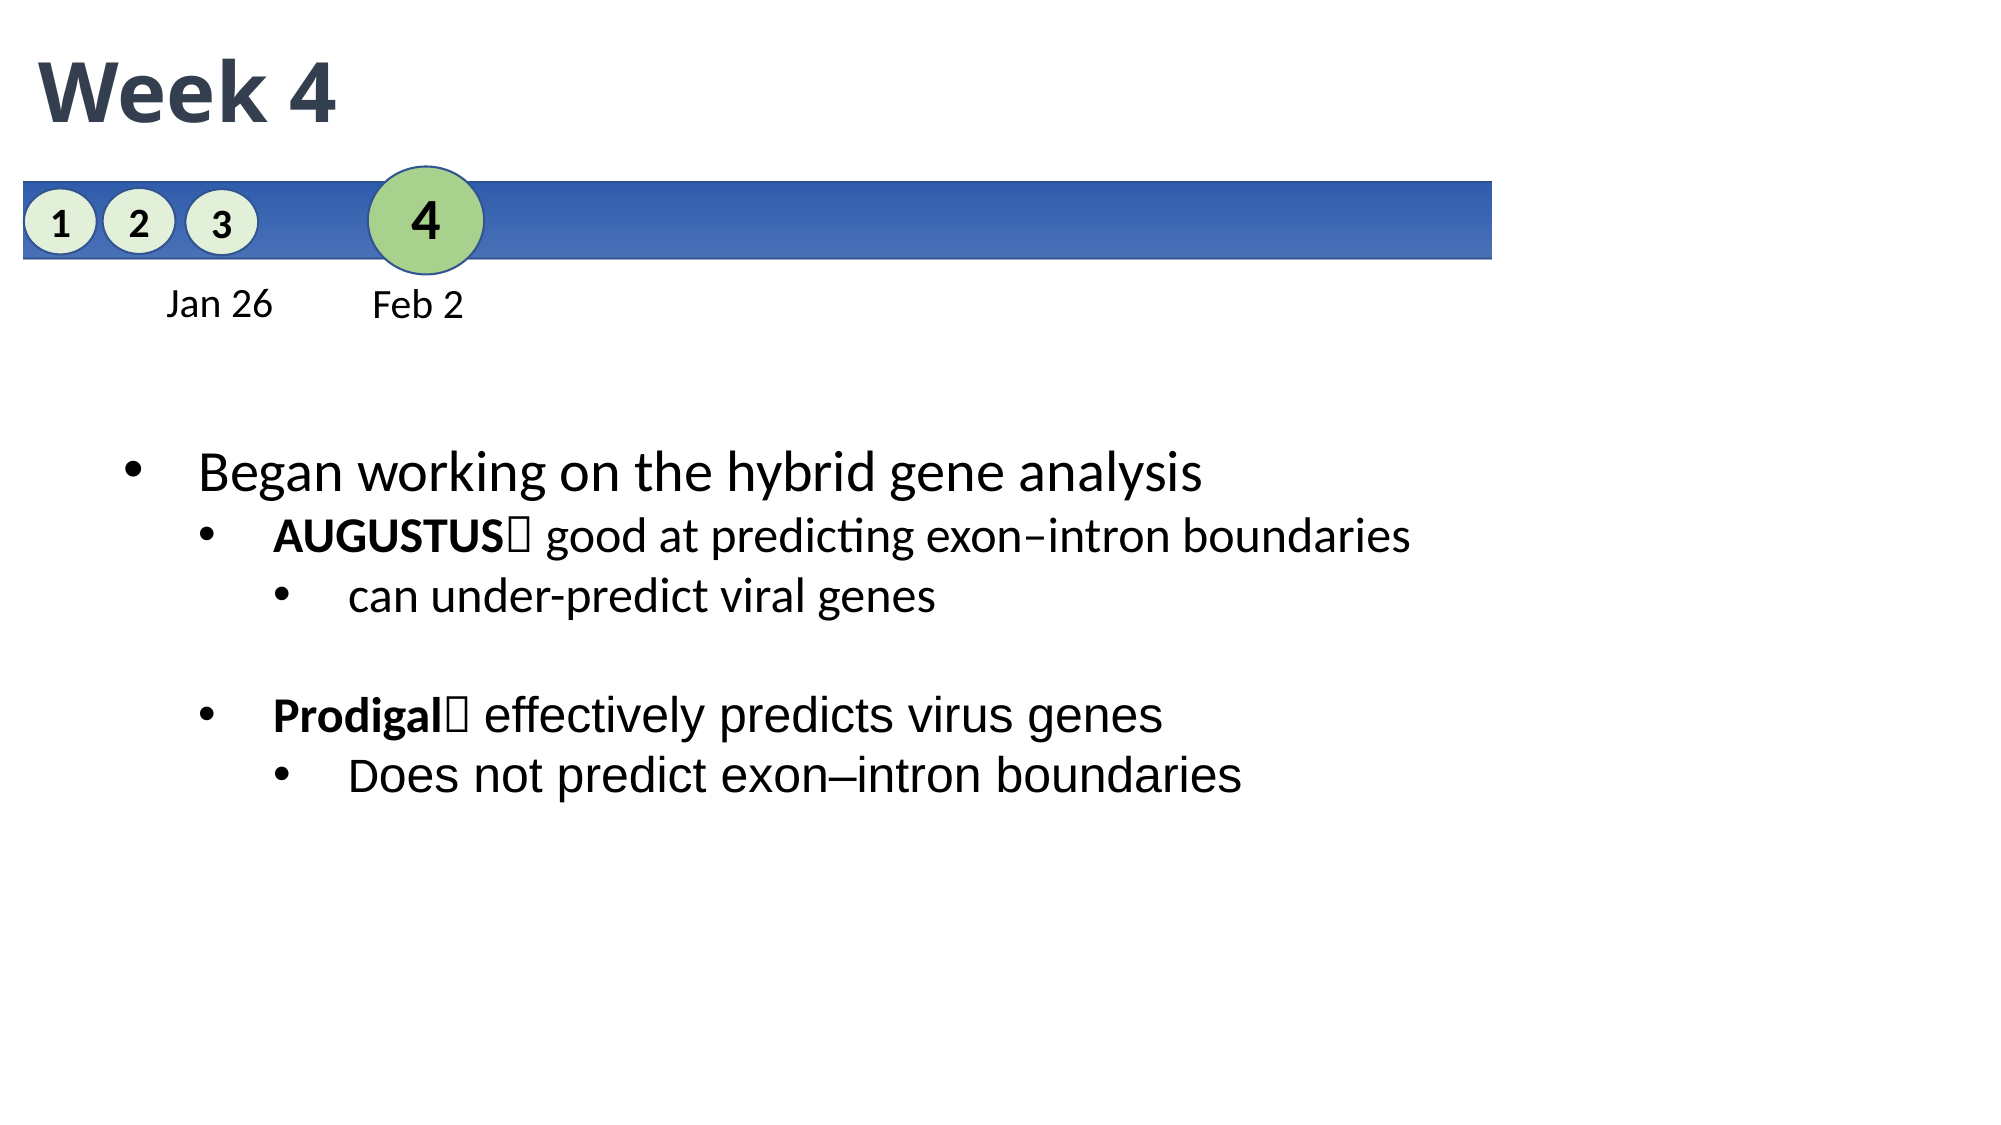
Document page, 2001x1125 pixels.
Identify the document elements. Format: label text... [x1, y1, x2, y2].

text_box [23, 166, 1493, 284]
text_box Began working on the hybrid gene analysis AUGUSTUS good at predicting exon–intron boundaries can under-predict viral genes Prodigal effectively predicts virus genes Does not predict exon–intron boundaries [108, 425, 1853, 881]
text_box Feb 2 [341, 284, 505, 334]
text_box Jan 26 [143, 284, 307, 333]
title Week 4 [23, 36, 1472, 148]
